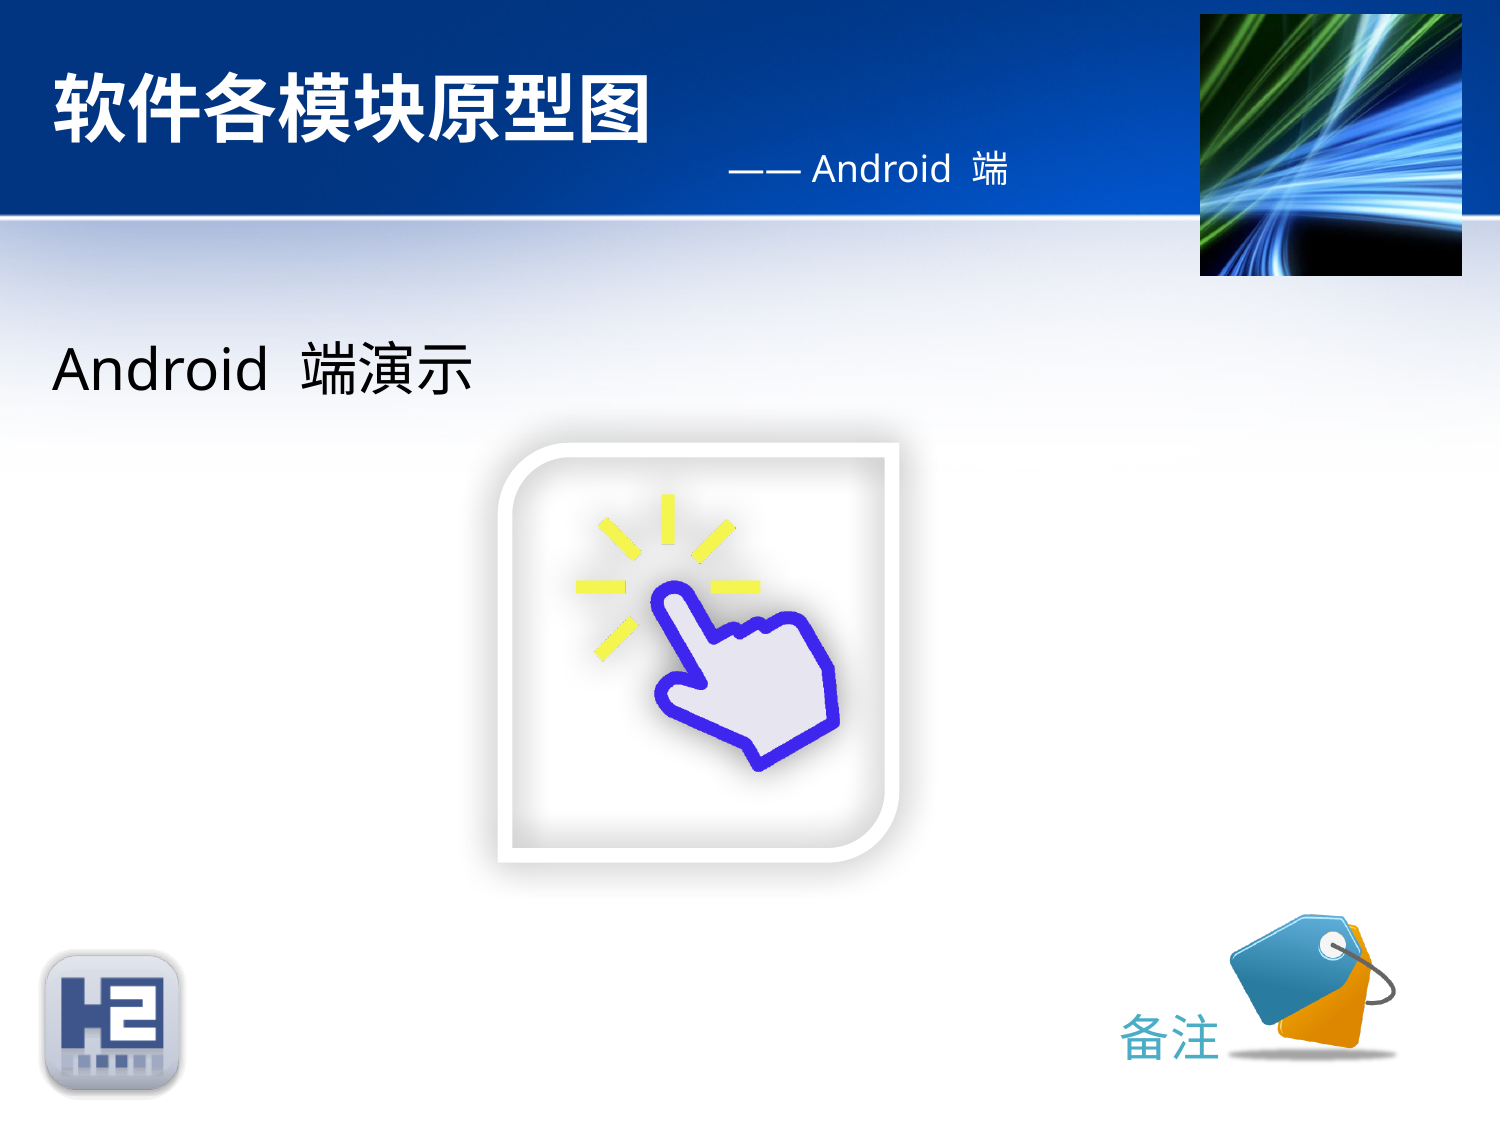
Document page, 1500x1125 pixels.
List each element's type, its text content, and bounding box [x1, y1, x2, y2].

text_box —— Android 端 [712, 137, 1150, 197]
picture [0, 0, 1500, 1125]
text_box 备注 [1026, 999, 1219, 1075]
title 软件各模块原型图 [37, 12, 1225, 200]
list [37, 949, 188, 1101]
text_box Android 端演示 [37, 324, 900, 410]
